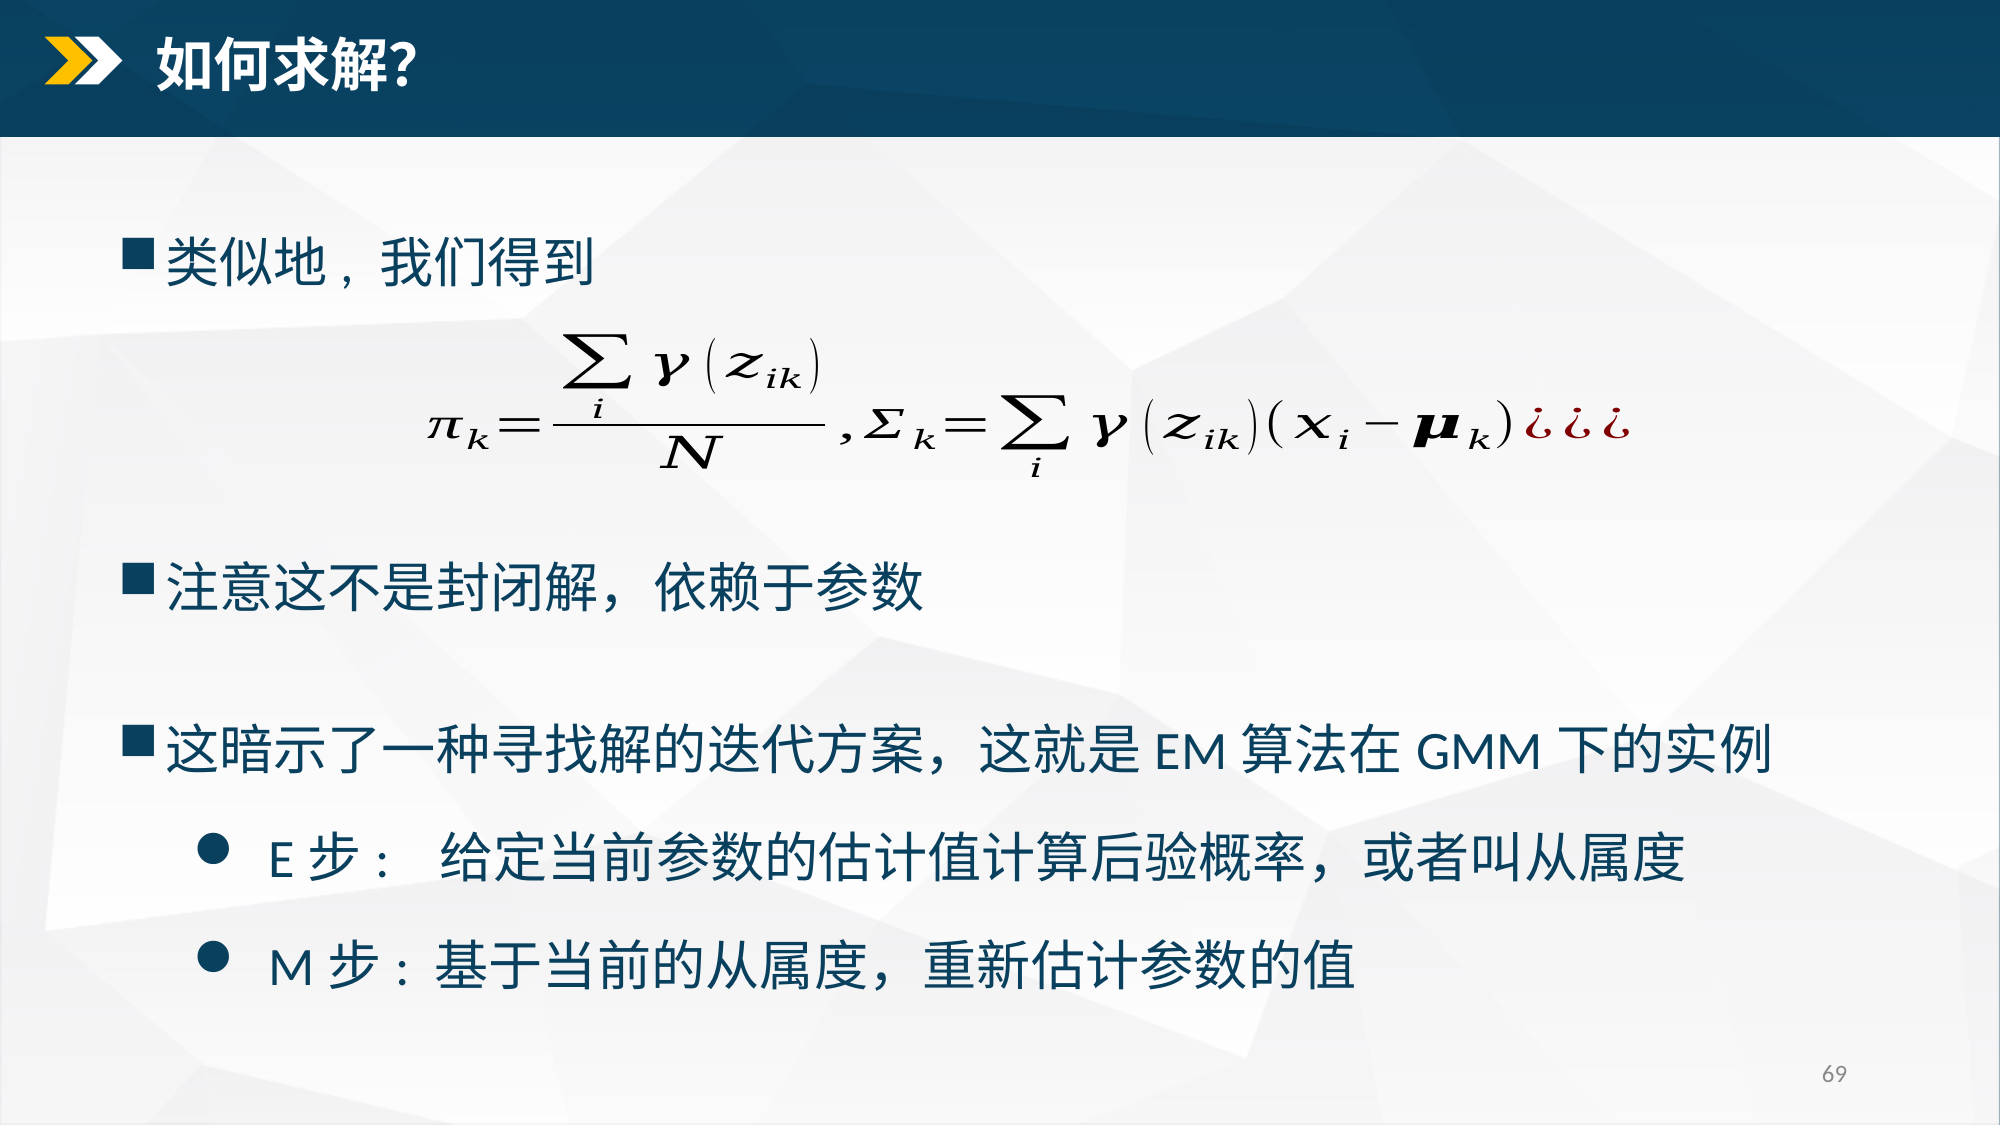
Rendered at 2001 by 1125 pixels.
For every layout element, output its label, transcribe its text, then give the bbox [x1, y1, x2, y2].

list 如何求解？ [140, 28, 1027, 93]
slide_number 69 [1412, 1042, 1863, 1103]
picture [0, 0, 2000, 1125]
